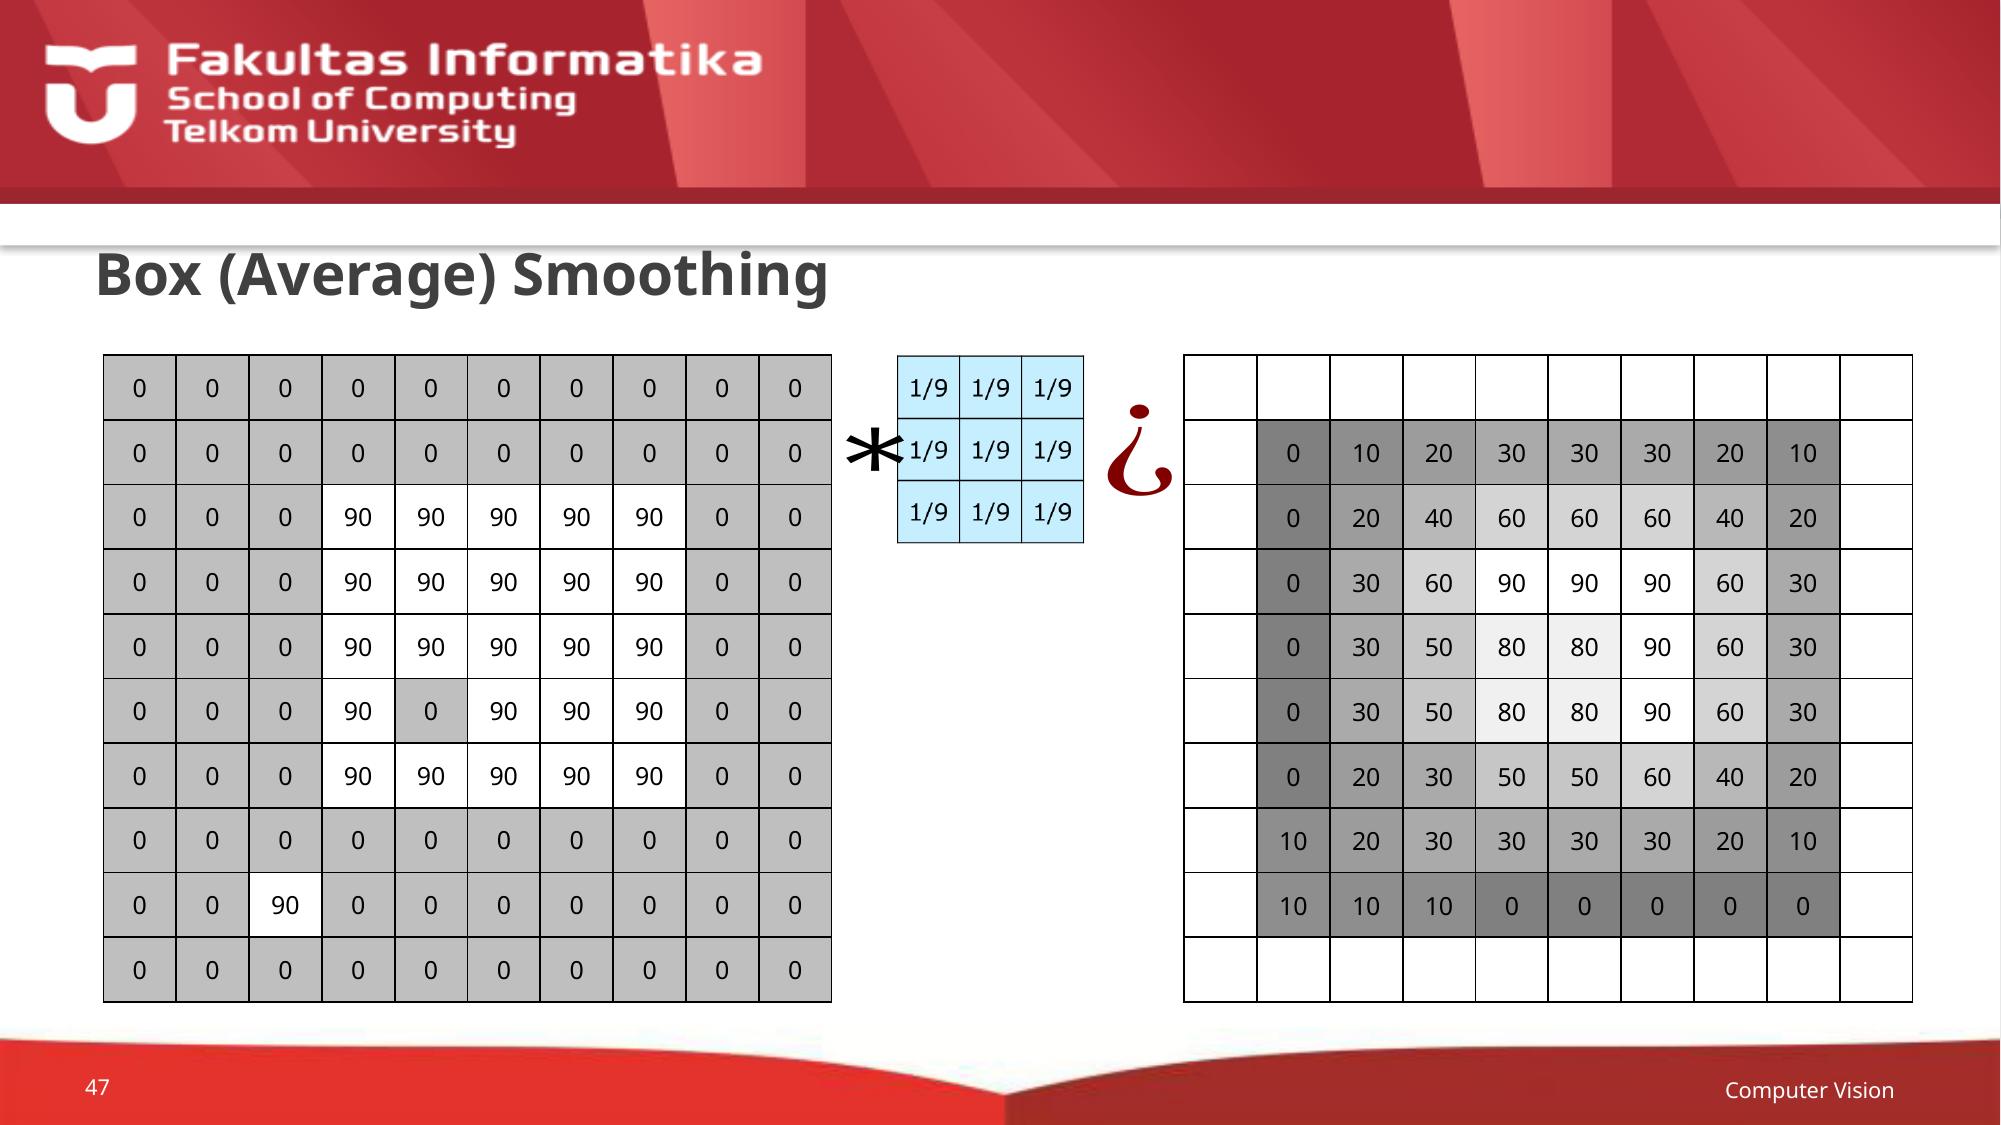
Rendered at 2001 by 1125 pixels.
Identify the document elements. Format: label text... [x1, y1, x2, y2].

table_cell 90 [1549, 550, 1620, 613]
table_cell [1841, 809, 1912, 872]
table_cell 10 [1258, 809, 1329, 872]
table_cell 90 [396, 485, 467, 548]
table_cell 0 [687, 615, 758, 678]
table_cell 0 [177, 485, 248, 548]
table_cell 90 [468, 679, 539, 742]
table_cell 0 [104, 809, 175, 872]
table_cell 0 [323, 809, 394, 872]
table_cell 90 [614, 615, 685, 678]
table_cell 0 [104, 744, 175, 807]
table_cell 90 [250, 873, 321, 936]
table_cell 0 [177, 744, 248, 807]
table_cell 30 [1476, 809, 1547, 872]
table_cell 20 [1331, 744, 1402, 807]
table_cell 0 [614, 809, 685, 872]
table_cell 0 [760, 421, 831, 484]
table_cell 0 [687, 873, 758, 936]
table_cell 0 [323, 873, 394, 936]
table_cell 10 [1331, 421, 1402, 484]
table_cell [1841, 550, 1912, 613]
table_cell 0 [468, 873, 539, 936]
table_cell 90 [323, 485, 394, 548]
table_cell 0 [177, 938, 248, 1001]
table_cell 50 [1476, 744, 1547, 807]
table_cell 0 [614, 873, 685, 936]
table_cell 60 [1695, 679, 1766, 742]
table_cell 0 [323, 421, 394, 484]
table_cell 0 [250, 485, 321, 548]
table_cell 0 [177, 421, 248, 484]
table_cell 80 [1476, 615, 1547, 678]
table_cell 0 [396, 809, 467, 872]
table_cell [1404, 938, 1475, 1001]
table_cell 0 [687, 421, 758, 484]
table_cell 20 [1768, 485, 1839, 548]
table_cell 20 [1768, 744, 1839, 807]
table_cell 60 [1476, 485, 1547, 548]
table_cell 0 [177, 615, 248, 678]
table_cell 0 [250, 744, 321, 807]
table_cell 0 [760, 485, 831, 548]
table_cell 0 [177, 809, 248, 872]
table_header 0 [396, 356, 467, 419]
table_cell 10 [1258, 873, 1329, 936]
table_cell 0 [687, 744, 758, 807]
table_cell 90 [468, 550, 539, 613]
table_cell 40 [1695, 485, 1766, 548]
table_cell 90 [396, 744, 467, 807]
table_cell 0 [760, 938, 831, 1001]
table_header [1331, 356, 1402, 419]
table_cell 50 [1549, 744, 1620, 807]
table_cell 0 [104, 485, 175, 548]
table_cell 90 [468, 615, 539, 678]
table_cell 90 [541, 679, 612, 742]
table_header [1185, 356, 1256, 419]
table_cell 90 [323, 615, 394, 678]
table_cell [1841, 938, 1912, 1001]
table_cell 10 [1768, 809, 1839, 872]
table_cell [1185, 873, 1256, 936]
table_cell 0 [468, 421, 539, 484]
table_cell 90 [614, 679, 685, 742]
table_cell 90 [1622, 615, 1693, 678]
table_cell 90 [541, 744, 612, 807]
table_cell 90 [468, 485, 539, 548]
table_cell 0 [323, 938, 394, 1001]
table_cell 0 [250, 679, 321, 742]
table_cell 80 [1476, 679, 1547, 742]
table_header [1258, 356, 1329, 419]
table_cell [1622, 938, 1693, 1001]
table_cell [1841, 421, 1912, 484]
table_cell 0 [614, 421, 685, 484]
table_cell 10 [1768, 421, 1839, 484]
picture [0, 0, 2001, 1125]
table_cell [1695, 938, 1766, 1001]
table_cell 40 [1404, 485, 1475, 548]
table_cell 0 [104, 938, 175, 1001]
table_cell 0 [1258, 485, 1329, 548]
table_cell 0 [468, 938, 539, 1001]
table_cell 80 [1549, 679, 1620, 742]
table_cell [1768, 938, 1839, 1001]
table_cell 0 [104, 615, 175, 678]
table_cell [1185, 744, 1256, 807]
table_cell 0 [104, 679, 175, 742]
table_header [1841, 356, 1912, 419]
table_cell 90 [323, 744, 394, 807]
table_cell 0 [687, 550, 758, 613]
table_cell 0 [468, 809, 539, 872]
table_cell 90 [541, 485, 612, 548]
table_cell 0 [760, 679, 831, 742]
table_cell 0 [177, 550, 248, 613]
table_cell 0 [250, 615, 321, 678]
table_cell 0 [1695, 873, 1766, 936]
table_header [1695, 356, 1766, 419]
table_cell 90 [396, 615, 467, 678]
table_cell [1841, 679, 1912, 742]
table_cell 0 [177, 679, 248, 742]
table_cell 50 [1404, 615, 1475, 678]
title Box (Average) Smoothing [79, 219, 1901, 325]
table_cell 50 [1404, 679, 1475, 742]
table_cell 90 [323, 679, 394, 742]
table_cell 60 [1695, 550, 1766, 613]
table_header [1622, 356, 1693, 419]
table_header 0 [104, 356, 175, 419]
table_cell 60 [1622, 485, 1693, 548]
table_cell 0 [1476, 873, 1547, 936]
table_cell 0 [541, 938, 612, 1001]
table_cell 30 [1768, 679, 1839, 742]
table_cell 0 [541, 873, 612, 936]
table_cell [1841, 615, 1912, 678]
table_cell 20 [1695, 421, 1766, 484]
table_cell [1258, 938, 1329, 1001]
table_cell [1185, 615, 1256, 678]
table_cell 60 [1695, 615, 1766, 678]
table_cell 0 [687, 809, 758, 872]
table_cell 90 [468, 744, 539, 807]
table_cell [1185, 679, 1256, 742]
table_cell 90 [1622, 679, 1693, 742]
table_cell 0 [1258, 421, 1329, 484]
table_header [1549, 356, 1620, 419]
table_cell 20 [1331, 485, 1402, 548]
table_cell 0 [541, 421, 612, 484]
table_cell 0 [541, 809, 612, 872]
table_cell 40 [1695, 744, 1766, 807]
table_cell [1841, 744, 1912, 807]
table_cell 80 [1549, 615, 1620, 678]
table_cell [1331, 938, 1402, 1001]
table_cell 60 [1549, 485, 1620, 548]
table_cell 90 [1476, 550, 1547, 613]
table_cell [1185, 550, 1256, 613]
table_header [1476, 356, 1547, 419]
table_header 0 [250, 356, 321, 419]
table_cell 0 [1258, 744, 1329, 807]
table_cell 30 [1404, 744, 1475, 807]
table_header 0 [323, 356, 394, 419]
table_cell 0 [760, 744, 831, 807]
table_cell 0 [104, 421, 175, 484]
table_cell 90 [323, 550, 394, 613]
table_cell 10 [1331, 873, 1402, 936]
table_cell 30 [1331, 550, 1402, 613]
table_cell [1476, 938, 1547, 1001]
table_cell 0 [687, 485, 758, 548]
table_cell 0 [396, 873, 467, 936]
table_cell 0 [250, 938, 321, 1001]
table_cell [1841, 873, 1912, 936]
table_cell 30 [1768, 615, 1839, 678]
table_cell 0 [687, 938, 758, 1001]
table_cell 0 [760, 809, 831, 872]
table_cell 90 [614, 744, 685, 807]
table_cell 30 [1622, 421, 1693, 484]
table_cell 90 [1622, 550, 1693, 613]
table_cell 30 [1622, 809, 1693, 872]
table_cell [1185, 421, 1256, 484]
table_cell 0 [1258, 679, 1329, 742]
table_cell 0 [104, 873, 175, 936]
table_header [1404, 356, 1475, 419]
table_header 0 [177, 356, 248, 419]
table_cell 30 [1331, 679, 1402, 742]
table_cell 0 [1768, 873, 1839, 936]
table_cell 0 [396, 679, 467, 742]
table_header 0 [468, 356, 539, 419]
table_cell 0 [396, 421, 467, 484]
table_cell 0 [760, 550, 831, 613]
table_cell 30 [1768, 550, 1839, 613]
picture [895, 354, 1085, 544]
table_cell 0 [614, 938, 685, 1001]
table_cell 30 [1331, 615, 1402, 678]
table_cell 30 [1404, 809, 1475, 872]
table_cell 90 [396, 550, 467, 613]
table_cell 0 [250, 550, 321, 613]
table_cell 30 [1476, 421, 1547, 484]
table_cell 10 [1404, 873, 1475, 936]
table_cell 60 [1404, 550, 1475, 613]
table_cell 90 [614, 550, 685, 613]
table_header [1768, 356, 1839, 419]
list Computer Vision [1185, 1058, 1911, 1119]
table_cell [1185, 485, 1256, 548]
table_cell 30 [1549, 809, 1620, 872]
table_cell 0 [250, 421, 321, 484]
table_cell 0 [250, 809, 321, 872]
table_cell 90 [614, 485, 685, 548]
table_cell 60 [1622, 744, 1693, 807]
table_cell 0 [760, 615, 831, 678]
table_cell [1841, 485, 1912, 548]
table_cell 90 [541, 550, 612, 613]
slide_number 47 [85, 1058, 164, 1119]
table_header 0 [614, 356, 685, 419]
table_cell 0 [1258, 550, 1329, 613]
table_cell 90 [541, 615, 612, 678]
table_cell 0 [687, 679, 758, 742]
table_cell 30 [1549, 421, 1620, 484]
table_cell 20 [1404, 421, 1475, 484]
table_cell [1185, 809, 1256, 872]
table_cell [1549, 938, 1620, 1001]
table_header 0 [687, 356, 758, 419]
table_cell 20 [1695, 809, 1766, 872]
table_header 0 [760, 356, 831, 419]
table_cell [1185, 938, 1256, 1001]
table_cell 0 [177, 873, 248, 936]
table_cell 20 [1331, 809, 1402, 872]
table_cell 0 [396, 938, 467, 1001]
table_cell 0 [1258, 615, 1329, 678]
table_header 0 [541, 356, 612, 419]
table_cell 0 [1622, 873, 1693, 936]
table_cell 0 [104, 550, 175, 613]
table_cell 0 [760, 873, 831, 936]
table_cell 0 [1549, 873, 1620, 936]
